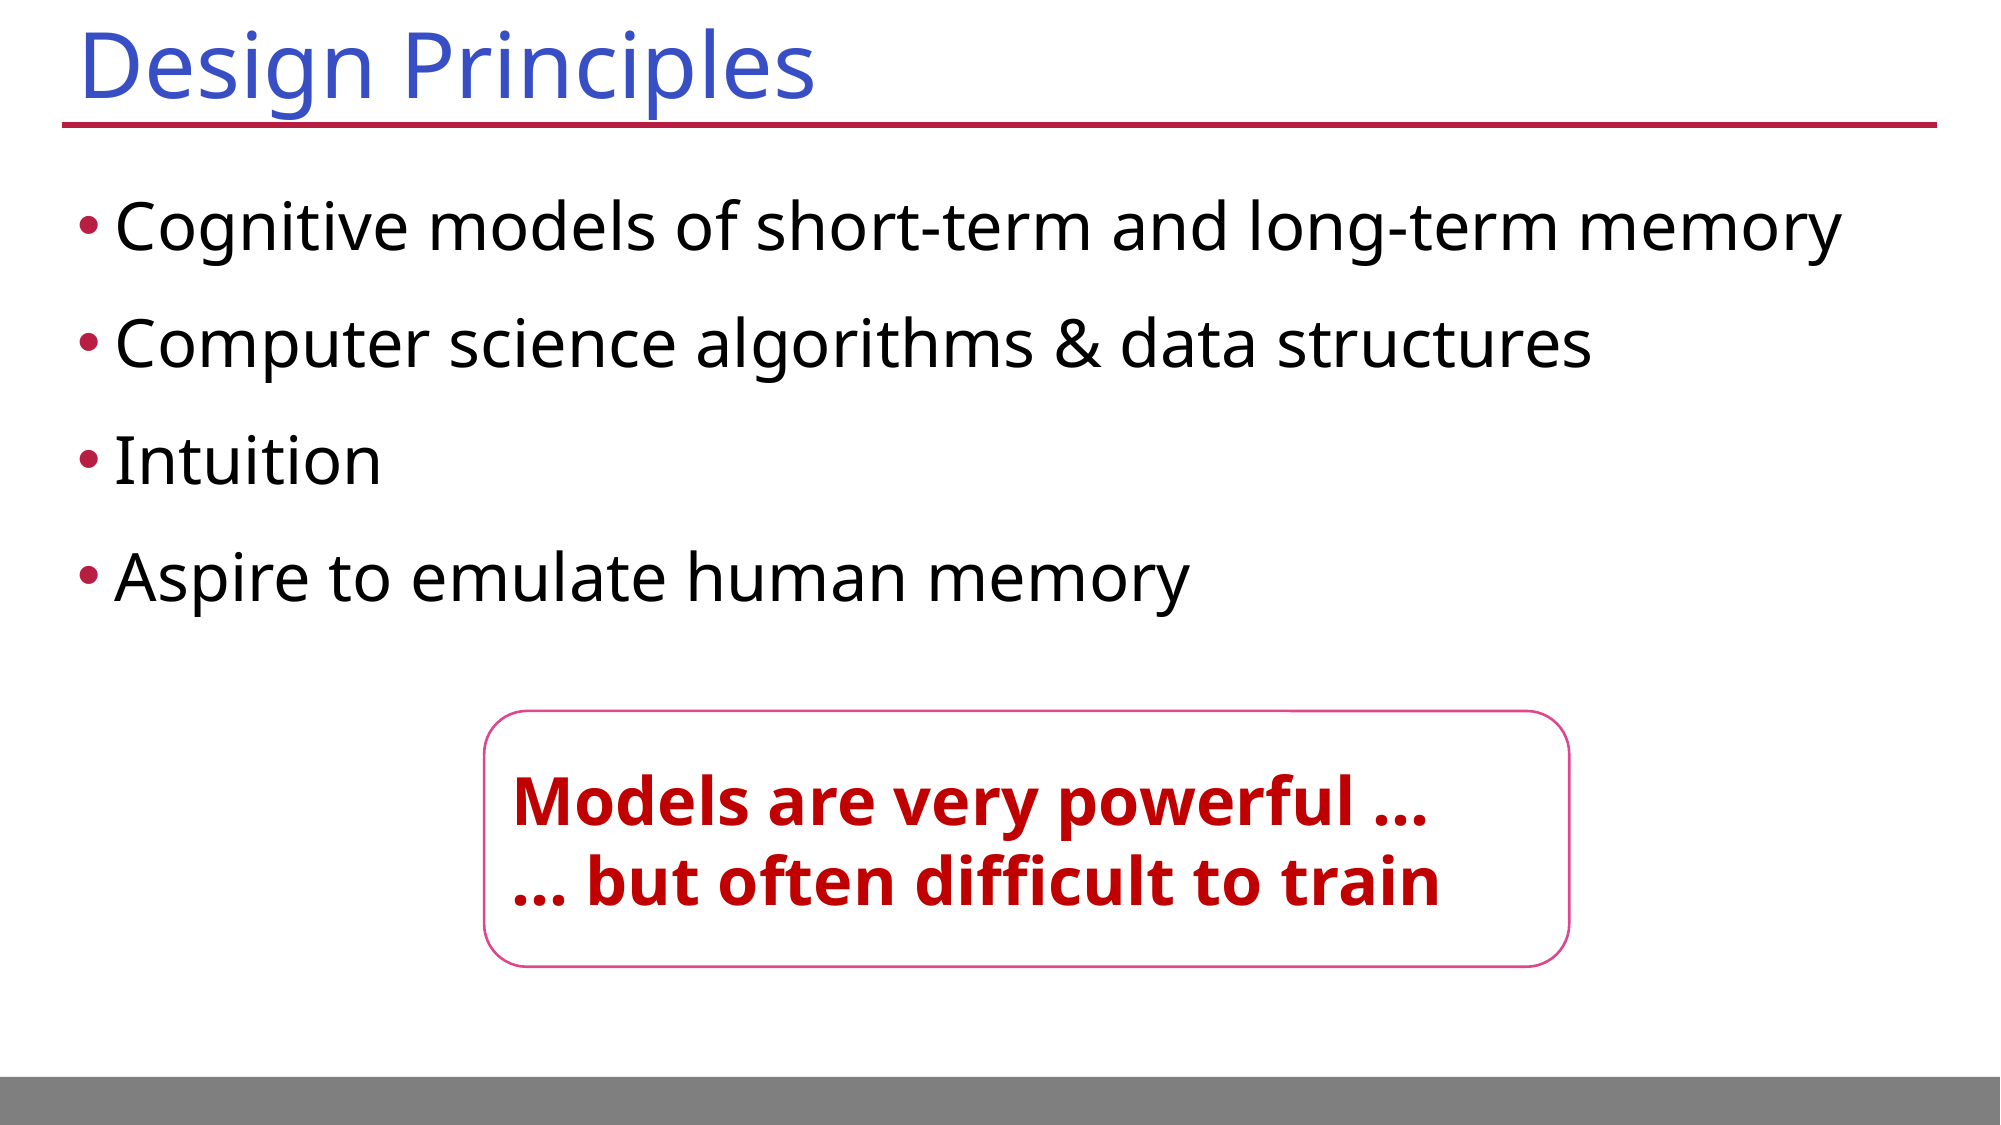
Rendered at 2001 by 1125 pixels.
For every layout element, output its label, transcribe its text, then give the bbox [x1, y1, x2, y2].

text_box Models are very powerful … … but often difficult to train [482, 709, 1571, 969]
list Cognitive models of short-term and long-term memory Computer science algorithms & data structures Intuition Aspire to emulate human memory [62, 160, 1938, 672]
title Design Principles [62, 11, 1938, 122]
